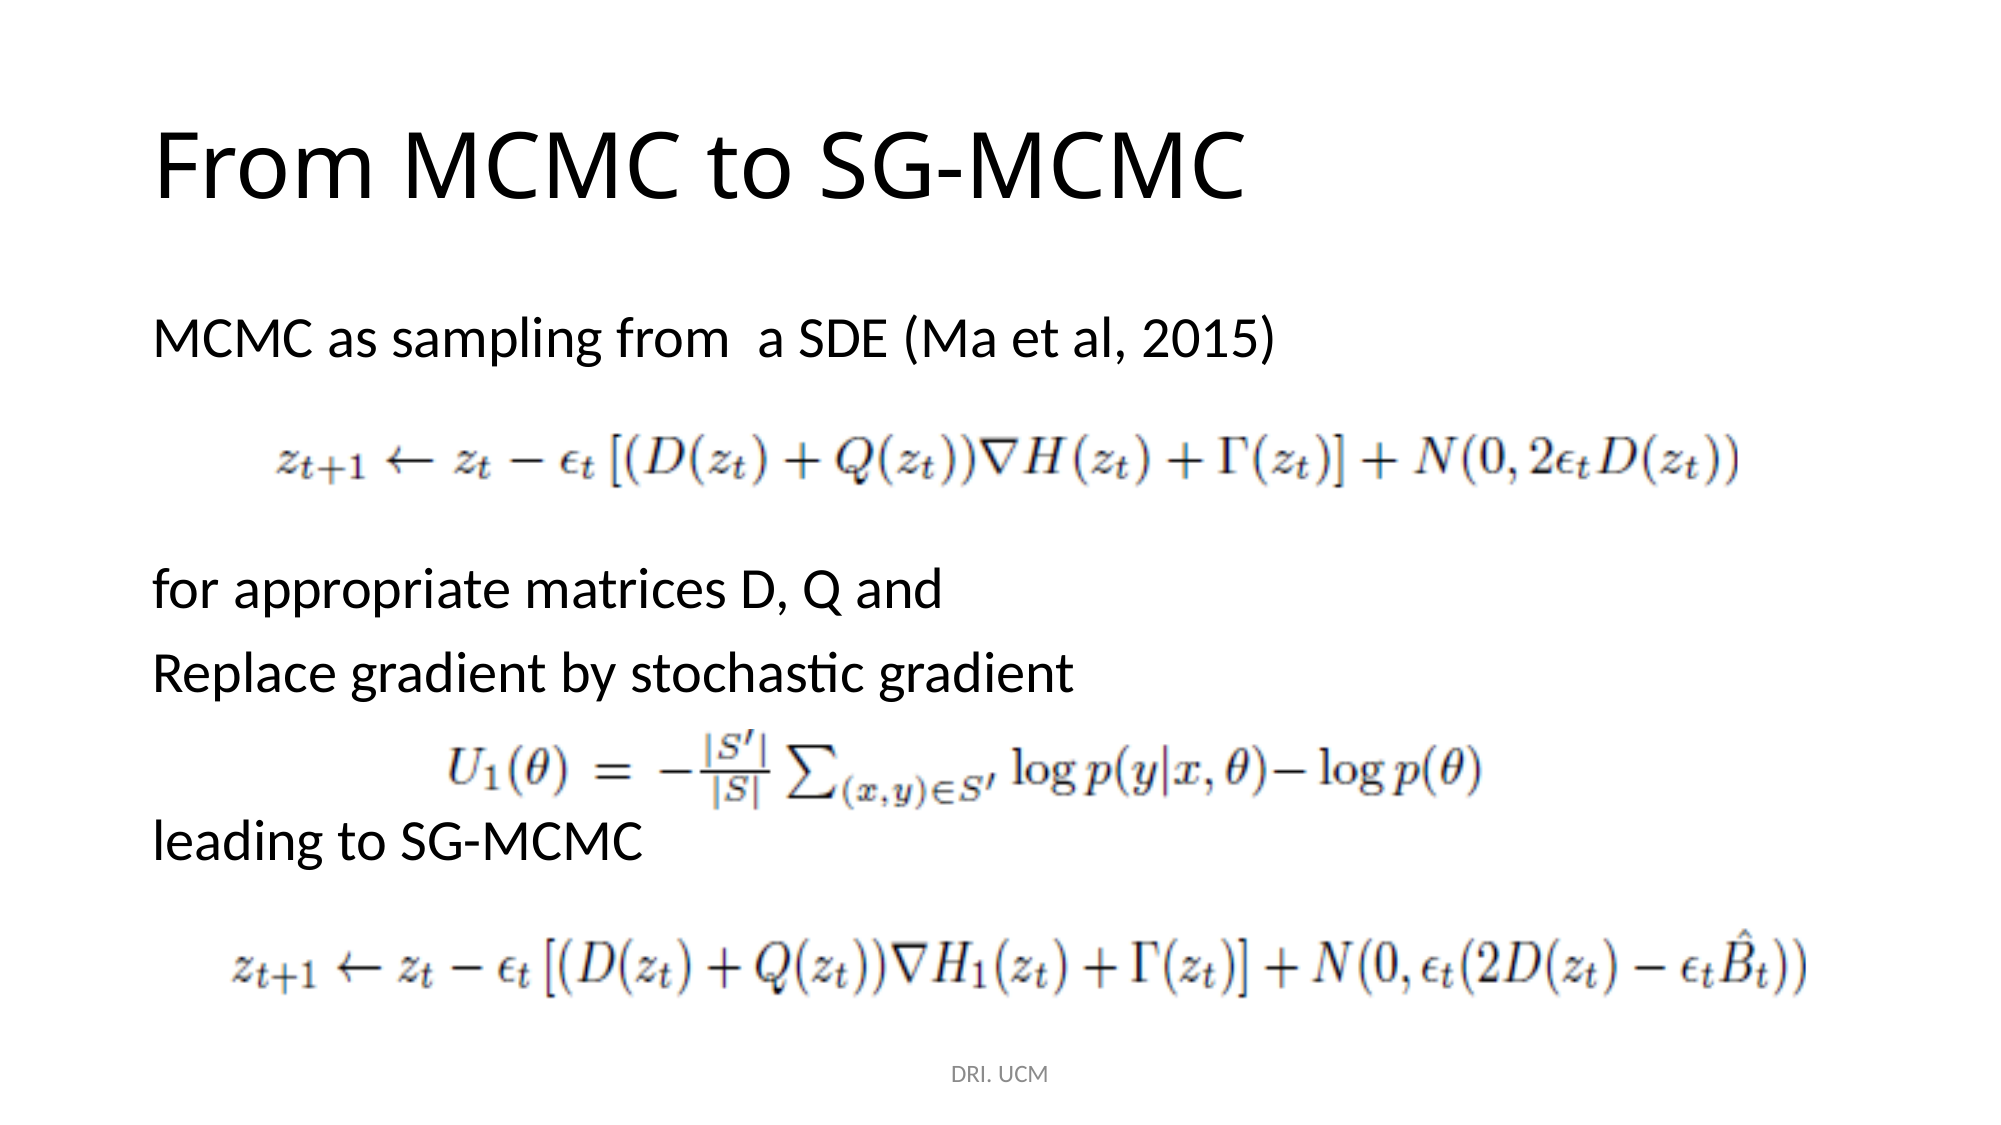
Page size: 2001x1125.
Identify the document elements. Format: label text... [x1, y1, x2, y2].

footer DRI. UCM [662, 1042, 1338, 1103]
picture [225, 379, 1738, 530]
picture [426, 729, 1486, 813]
picture [225, 896, 1807, 1042]
title From MCMC to SG-MCMC [137, 59, 1863, 278]
